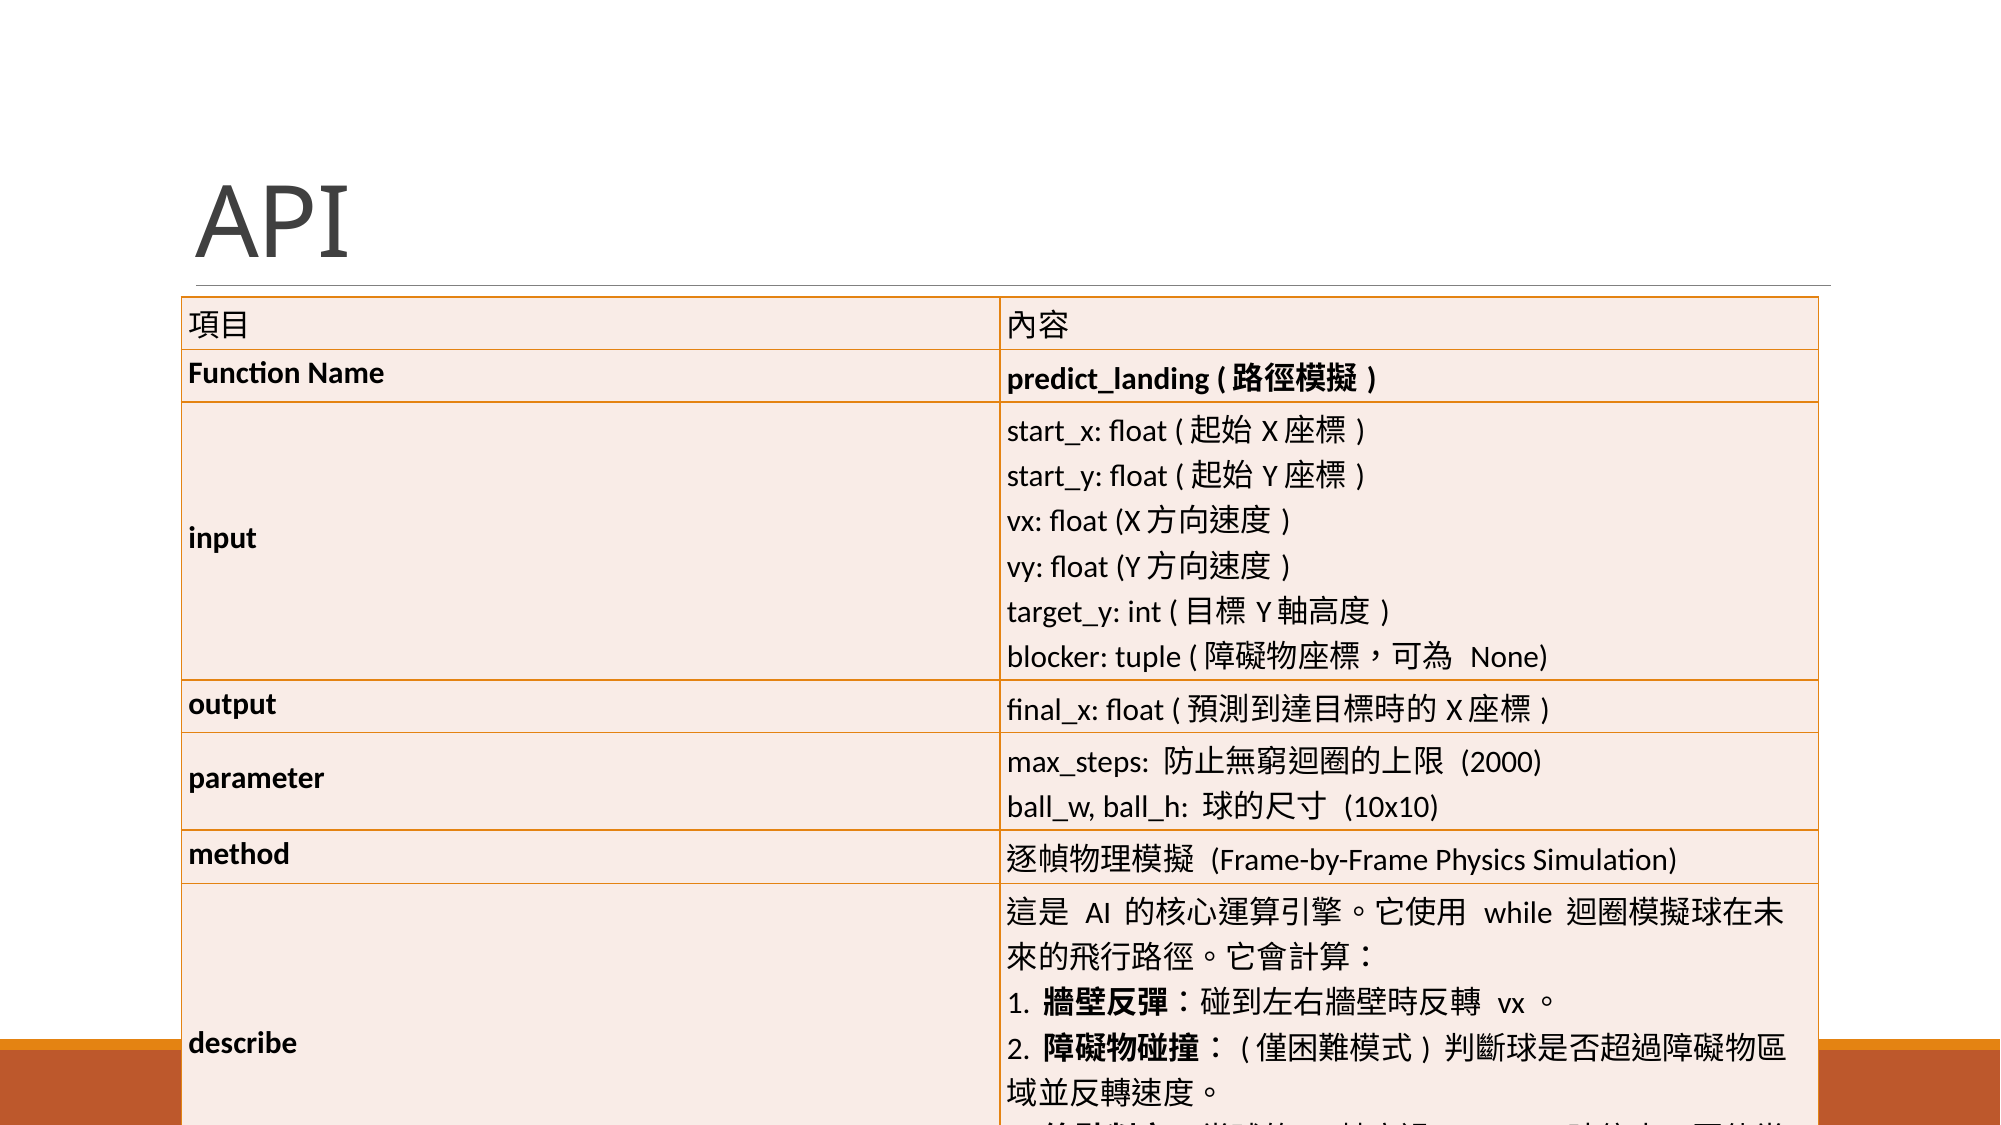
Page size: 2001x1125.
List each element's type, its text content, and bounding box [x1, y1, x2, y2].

table_cell method [182, 831, 999, 883]
table_cell predict_landing (路徑模擬) [1001, 350, 1818, 401]
table_header 項目 [182, 298, 999, 349]
table_cell start_x: float (起始X座標) start_y: float (起始Y座標) vx: float (X方向速度) vy: float (Y方向速度) target_y: int (目標Y軸高度) blocker: tuple (障礙物座標，可為 None) [1001, 403, 1818, 679]
table_cell final_x: float (預測到達目標時的X座標) [1001, 681, 1818, 732]
table_cell output [182, 681, 999, 732]
table_cell describe [182, 884, 999, 1125]
table_cell Function Name [182, 350, 999, 401]
table_cell parameter [182, 733, 999, 829]
table_cell 這是 AI 的核心運算引擎。它使用 while 迴圈模擬球在未來的飛行路徑。它會計算： 1. 牆壁反彈：碰到左右牆壁時反轉 vx。 2. 障礙物碰撞：(僅困難模式) 判斷球是否超過障礙物區域並反轉速度。 3. 終點判定：當球的 Y 軸穿過 target_y 時停止，回傳當下的 X 座標。 [1001, 884, 1818, 1125]
table_cell 逐幀物理模擬 (Frame-by-Frame Physics Simulation) [1001, 831, 1818, 883]
table_cell input [182, 403, 999, 679]
title API [180, 47, 1830, 285]
table_header 內容 [1001, 298, 1818, 349]
table_cell max_steps: 防止無窮迴圈的上限 (2000) ball_w, ball_h: 球的尺寸 (10x10) [1001, 733, 1818, 829]
